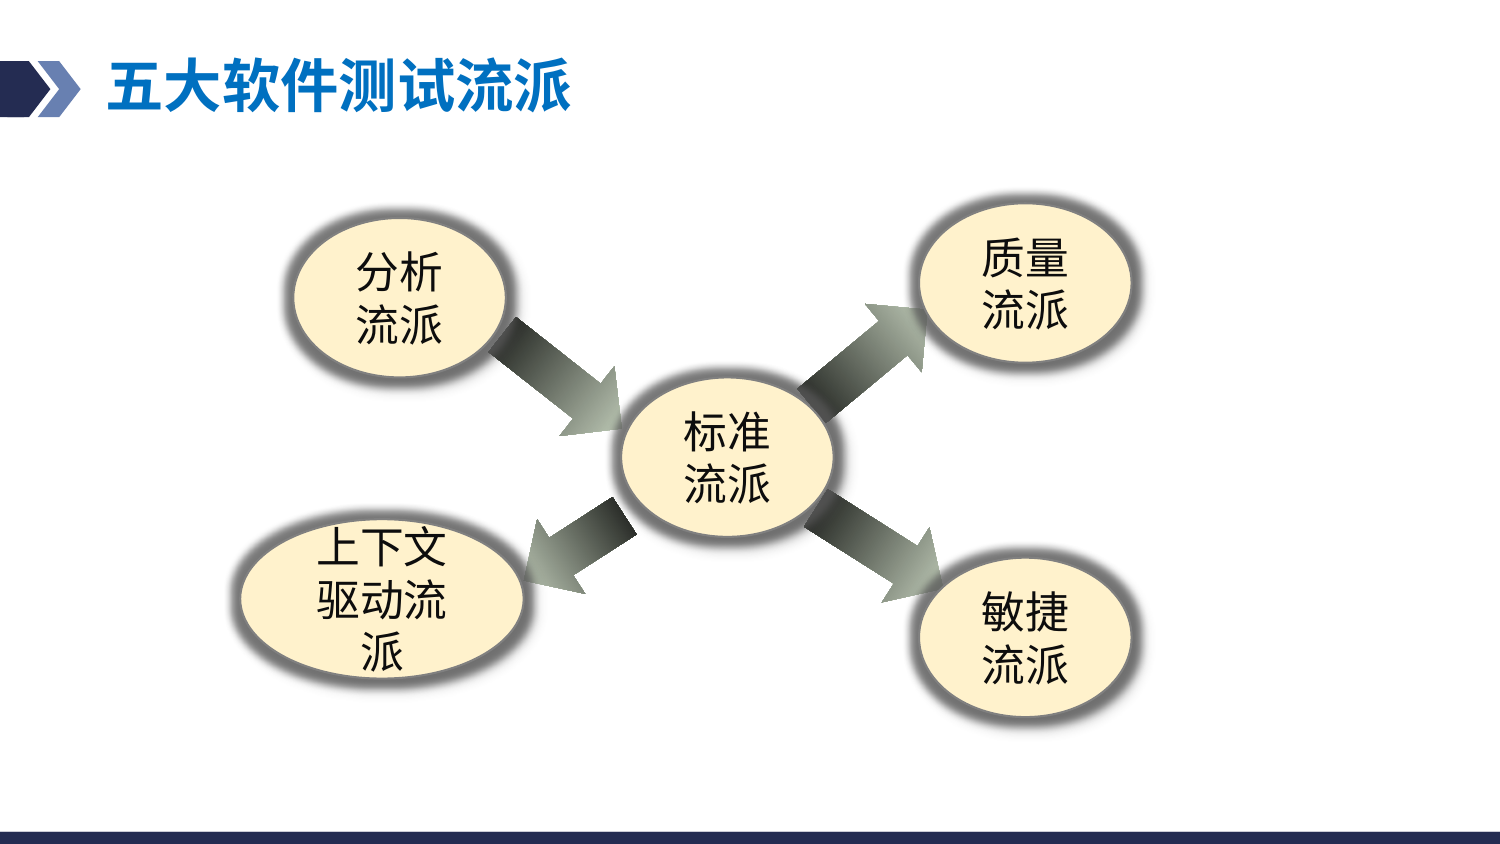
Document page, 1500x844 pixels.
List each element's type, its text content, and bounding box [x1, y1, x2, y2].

text_box 敏捷流派 [917, 556, 1133, 719]
text_box 质量流派 [917, 202, 1133, 364]
text_box [806, 302, 926, 412]
title 五大软件测试流派 [91, 49, 898, 134]
text_box 标准流派 [620, 376, 835, 538]
text_box [528, 495, 638, 596]
text_box 上下文驱动流派 [239, 518, 525, 680]
text_box 分析流派 [292, 216, 507, 379]
text_box [502, 322, 621, 438]
text_box [815, 500, 940, 604]
